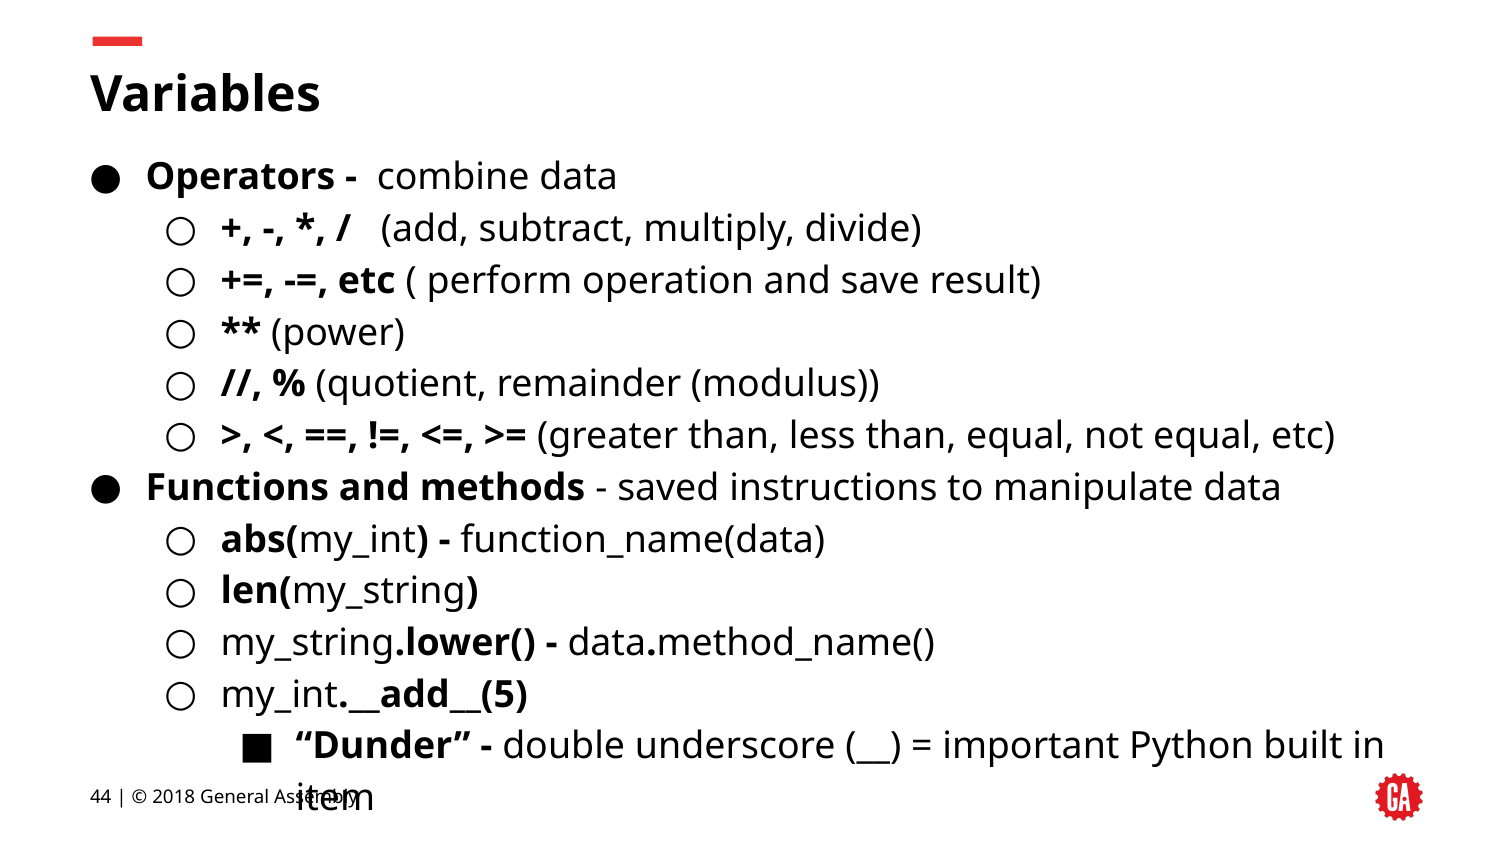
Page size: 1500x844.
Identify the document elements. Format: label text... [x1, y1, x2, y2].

list Operators - combine data +, -, *, / (add, subtract, multiply, divide) +=, -=, etc ( perform operation and save result) ** (power) //, % (quotient, remainder (modulus)) >, <, ==, !=, <=, >= (greater than, less than, equal, not equal, etc) Functions and methods - saved instructions to manipulate data abs(my_int) - function_name(data) len(my_string) my_string.lower() - data.method_name() my_int.__add__(5) “Dunder” - double underscore (__) = important Python built in item [55, 130, 1421, 671]
title Variables [75, 46, 1473, 140]
slide_number ‹#› | © 2018 General Assembly [75, 764, 545, 830]
picture [1373, 771, 1425, 823]
